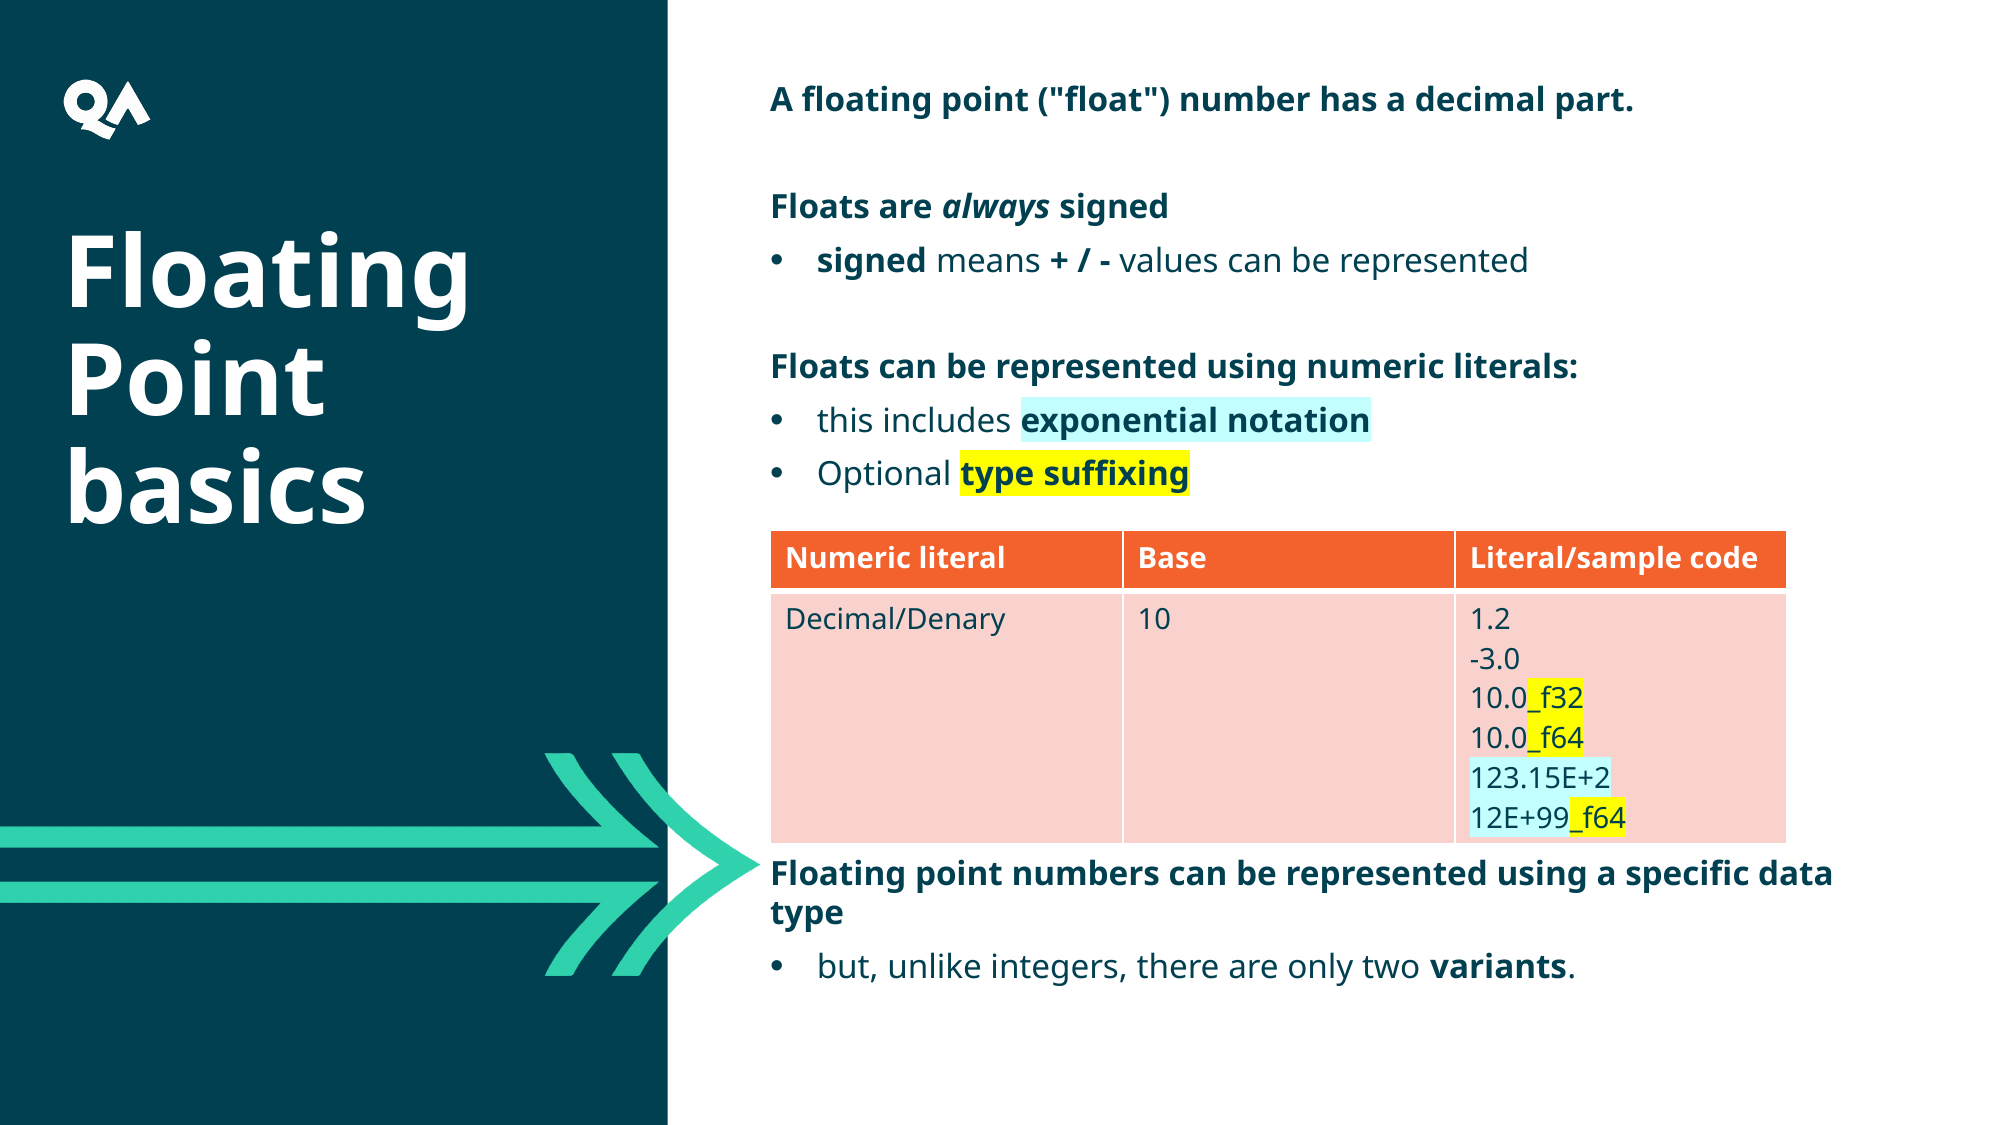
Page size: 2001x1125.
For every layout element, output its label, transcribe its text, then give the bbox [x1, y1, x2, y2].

table_cell 10 [1124, 594, 1454, 843]
table_header Numeric literal [771, 531, 1122, 588]
table_cell Decimal/Denary [771, 594, 1122, 843]
list A floating point ("float") number has a decimal part. Floats are always signed signed means + / - values can be represented Floats can be represented using numeric literals: this includes exponential notation Optional type suffixing Floating point numbers can be represented using a specific data type but, unlike integers, there are only two variants. [770, 78, 1911, 1073]
picture [107, 83, 149, 124]
table_header Literal/sample code [1456, 531, 1786, 588]
table_header Base [1124, 531, 1454, 588]
picture [64, 80, 114, 139]
list Floating Point basics [63, 221, 628, 673]
table_cell 1.2 -3.0 10.0_f32 10.0_f64 123.15E+2 12E+99_f64 [1456, 594, 1786, 843]
picture [613, 727, 770, 995]
picture [0, 882, 657, 975]
picture [0, 754, 657, 847]
